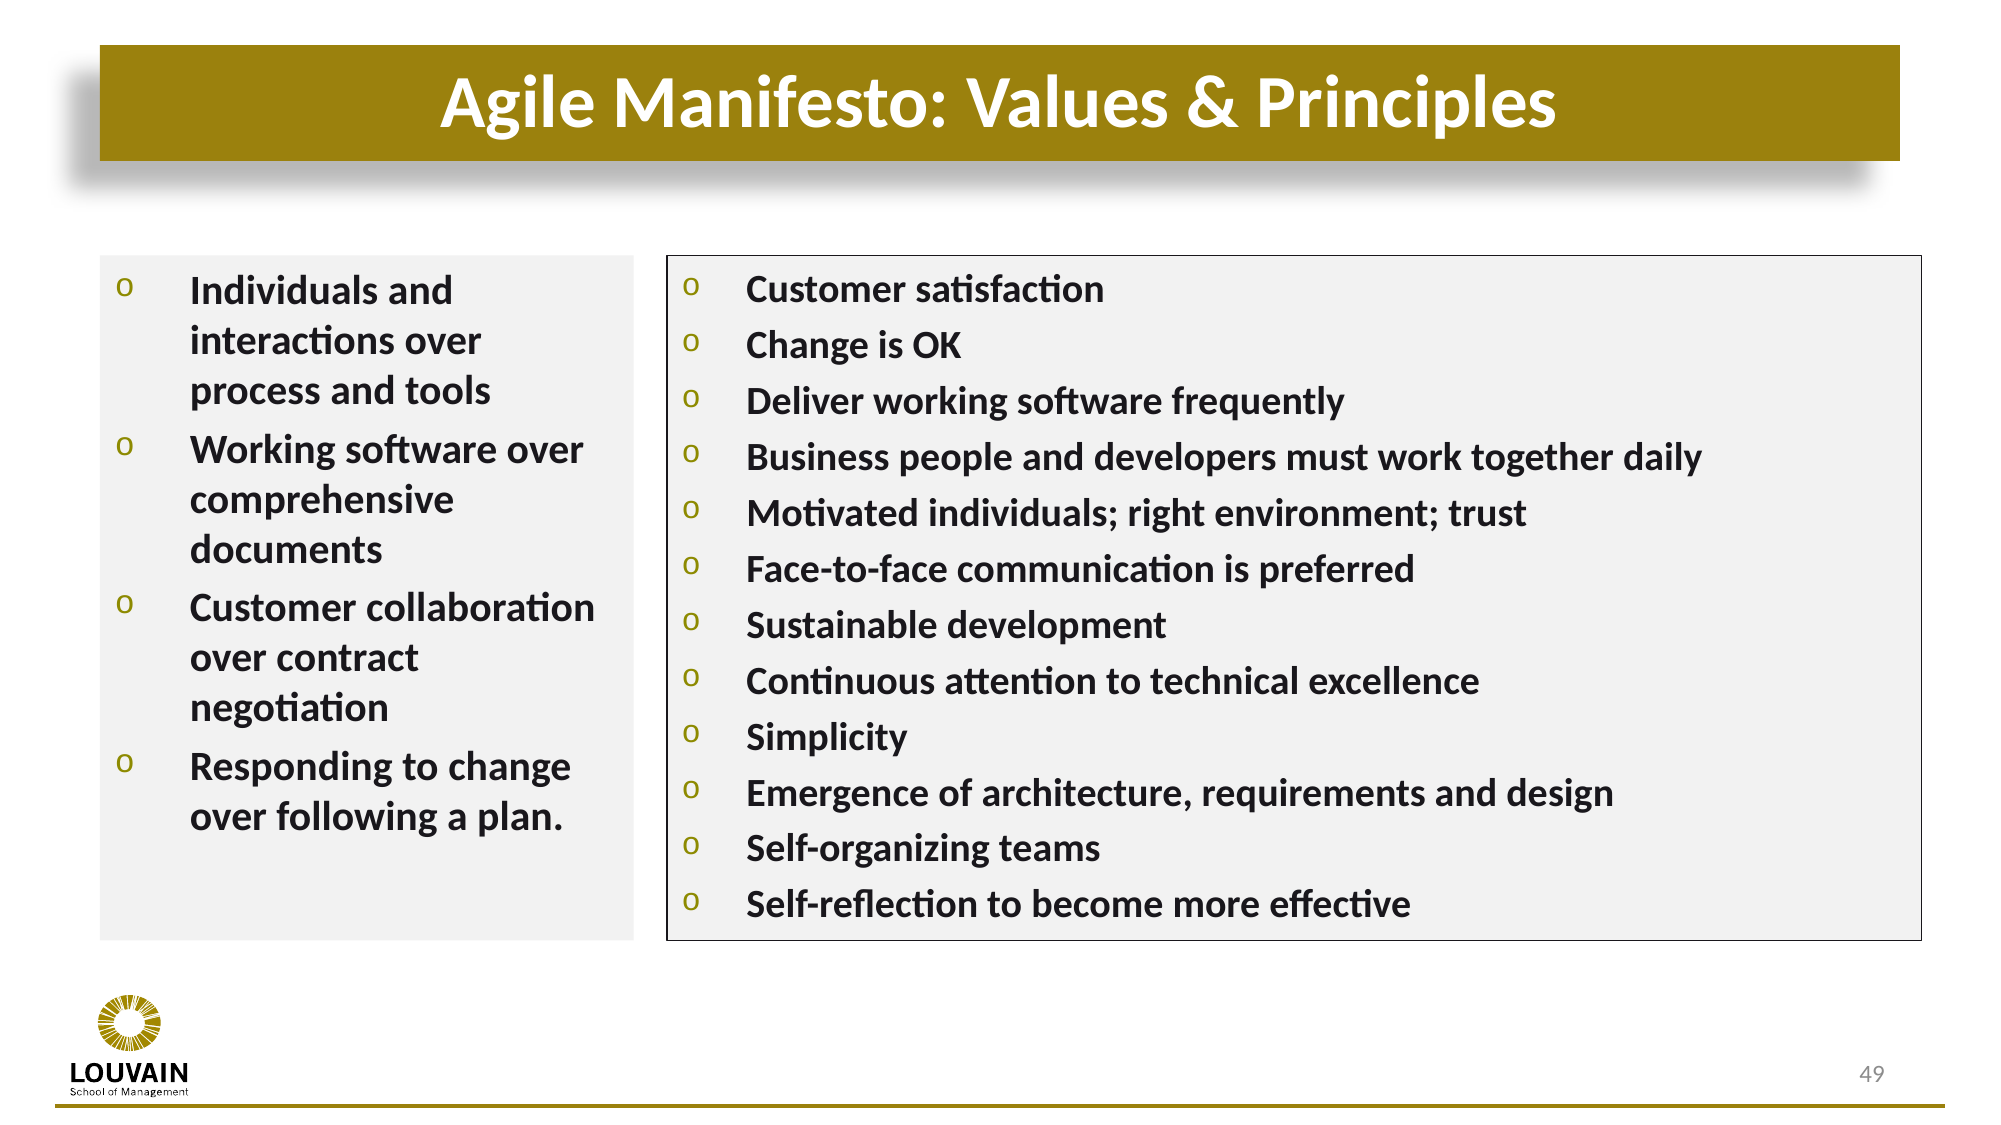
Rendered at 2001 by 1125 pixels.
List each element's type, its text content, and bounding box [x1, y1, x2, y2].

slide_number 49 [1433, 1042, 1900, 1103]
text_box Customer satisfaction Change is OK Deliver working software frequently Business people and developers must work together daily Motivated individuals; right environment; trust Face-to-face communication is preferred Sustainable development Continuous attention to technical excellence Simplicity Emergence of architecture, requirements and design Self-organizing teams Self-reflection to become more effective [666, 255, 1922, 941]
title Agile Manifesto: Values & Principles [99, 45, 1900, 161]
list Individuals and interactions over process and tools Working software over comprehensive documents Customer collaboration over contract negotiation Responding to change over following a plan. [99, 255, 634, 941]
